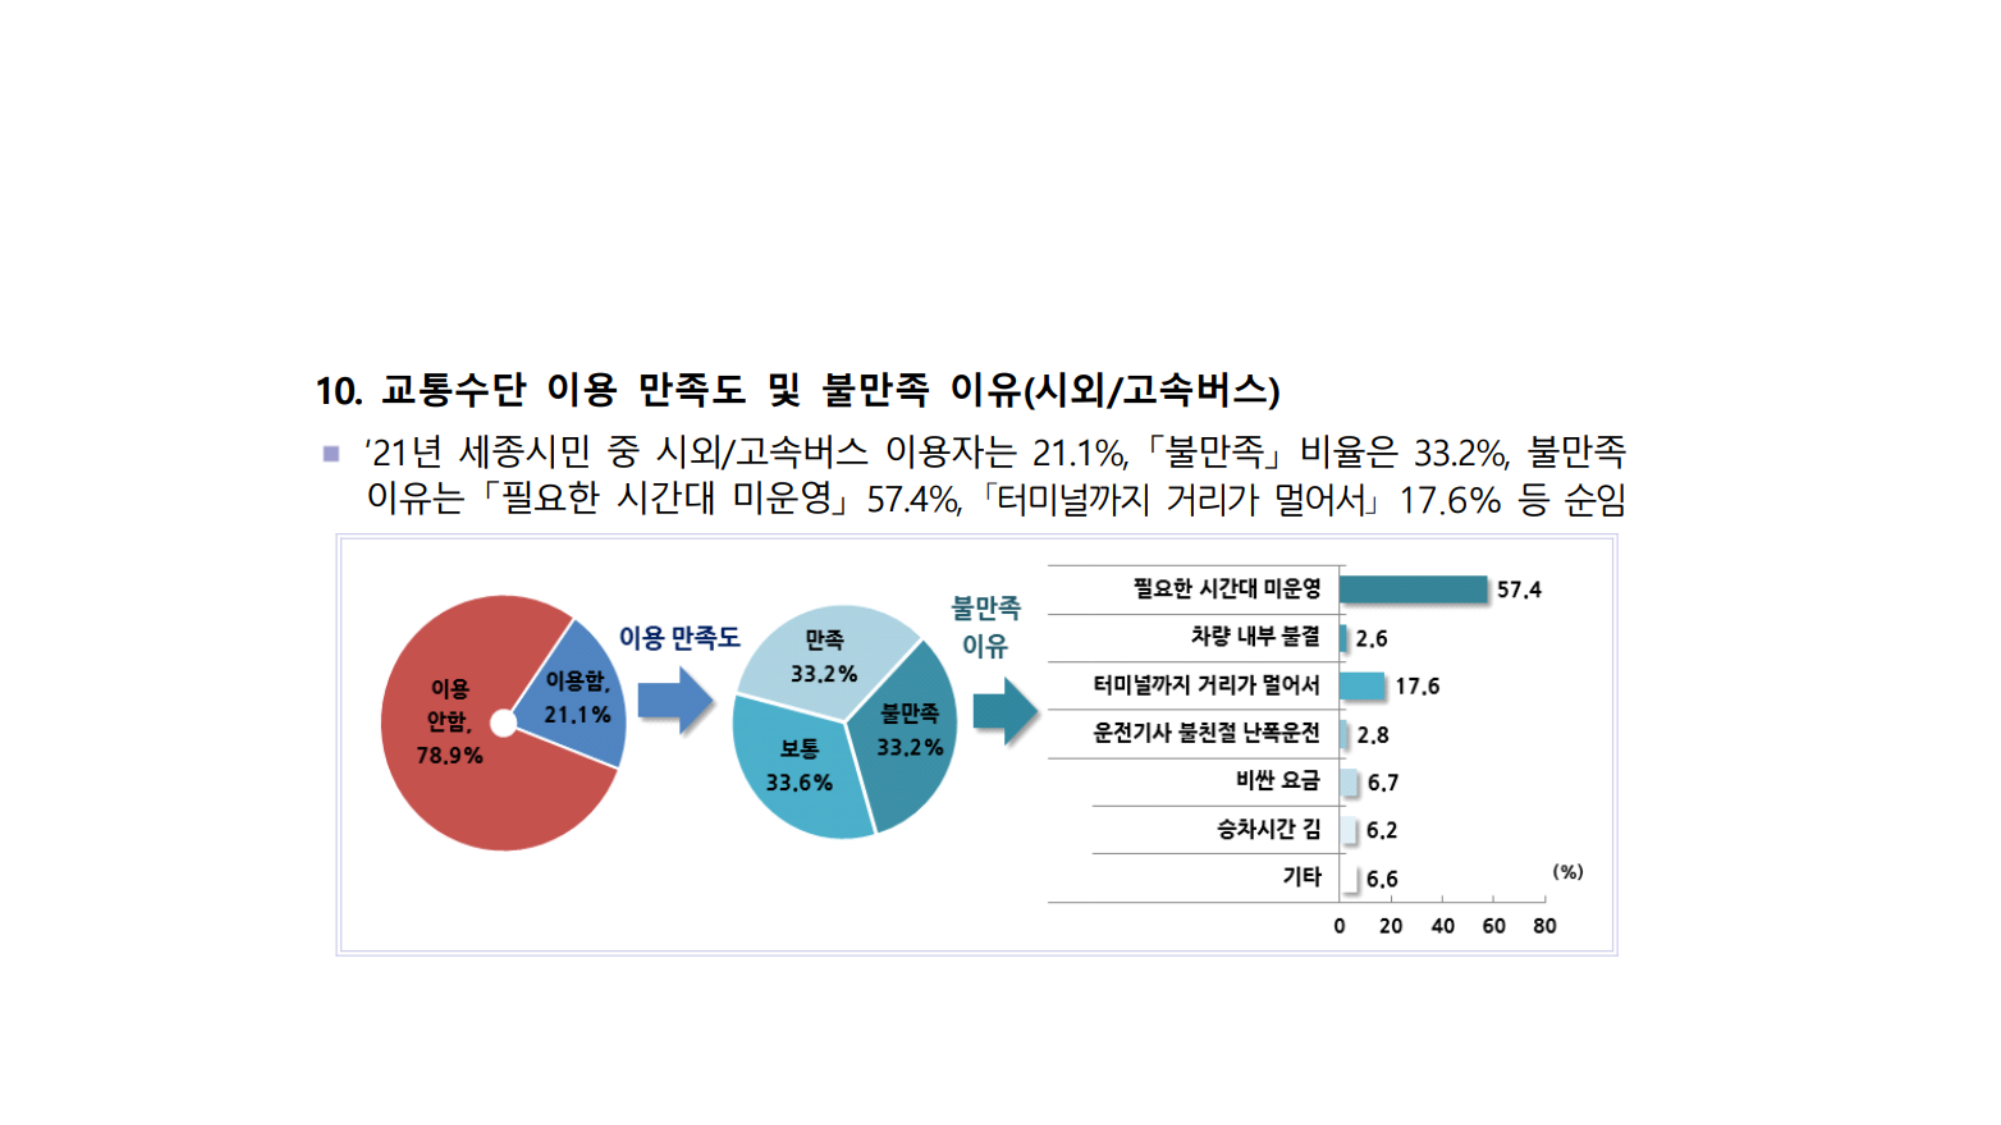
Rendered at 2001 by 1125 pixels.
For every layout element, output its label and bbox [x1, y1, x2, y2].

list [316, 335, 1684, 976]
